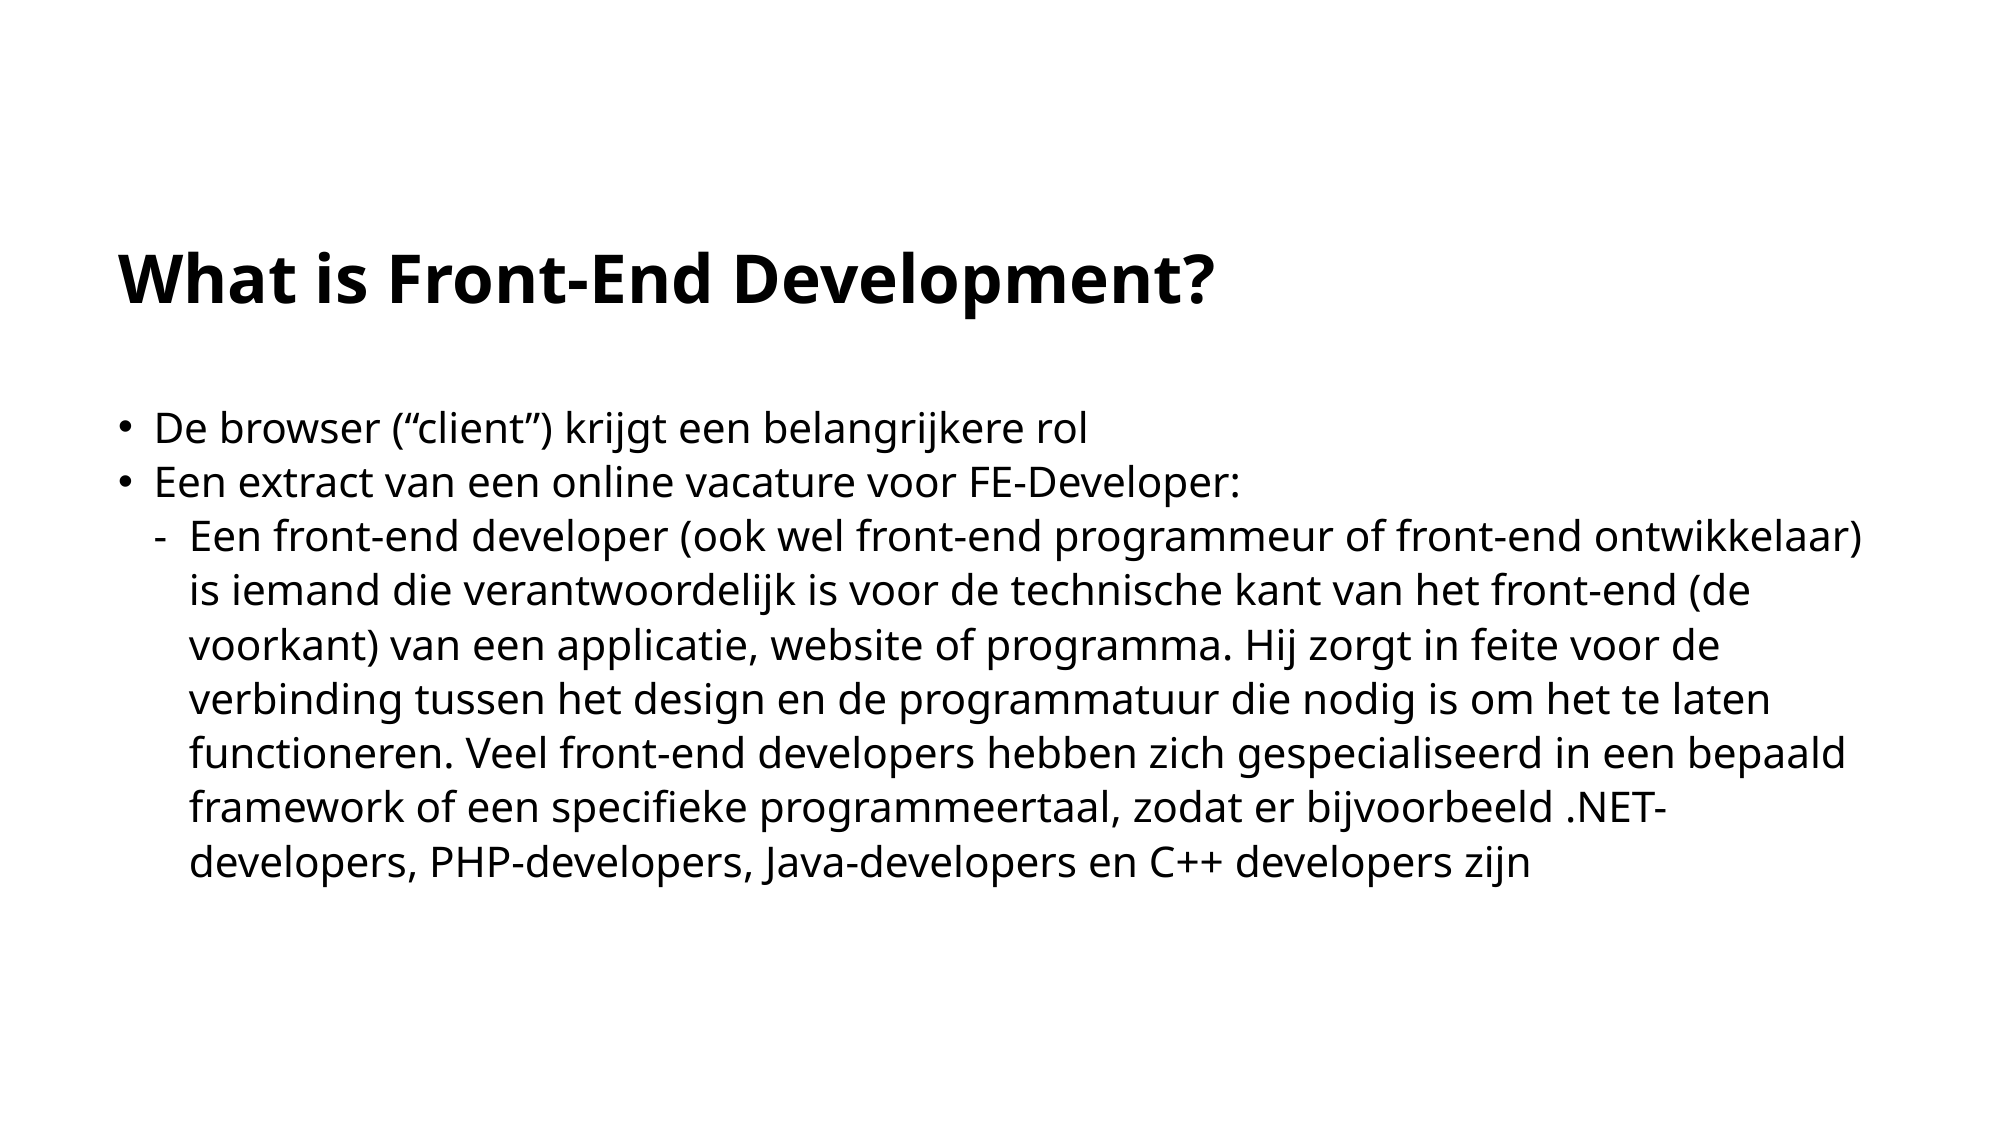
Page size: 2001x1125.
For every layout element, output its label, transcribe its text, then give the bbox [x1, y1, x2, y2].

list De browser (“client”) krijgt een belangrijkere rol Een extract van een online vacature voor FE-Developer: Een front-end developer (ook wel front-end programmeur of front-end ontwikkelaar) is iemand die verantwoordelijk is voor de technische kant van het front-end (de voorkant) van een applicatie, website of programma. Hij zorgt in feite voor de verbinding tussen het design en de programmatuur die nodig is om het te laten functioneren. Veel front-end developers hebben zich gespecialiseerd in een bepaald framework of een specifieke programmeertaal, zodat er bijvoorbeeld .NET-developers, PHP-developers, Java-developers en C++ developers zijn [118, 397, 1872, 1034]
title What is Front-End Development? [118, 85, 1872, 317]
